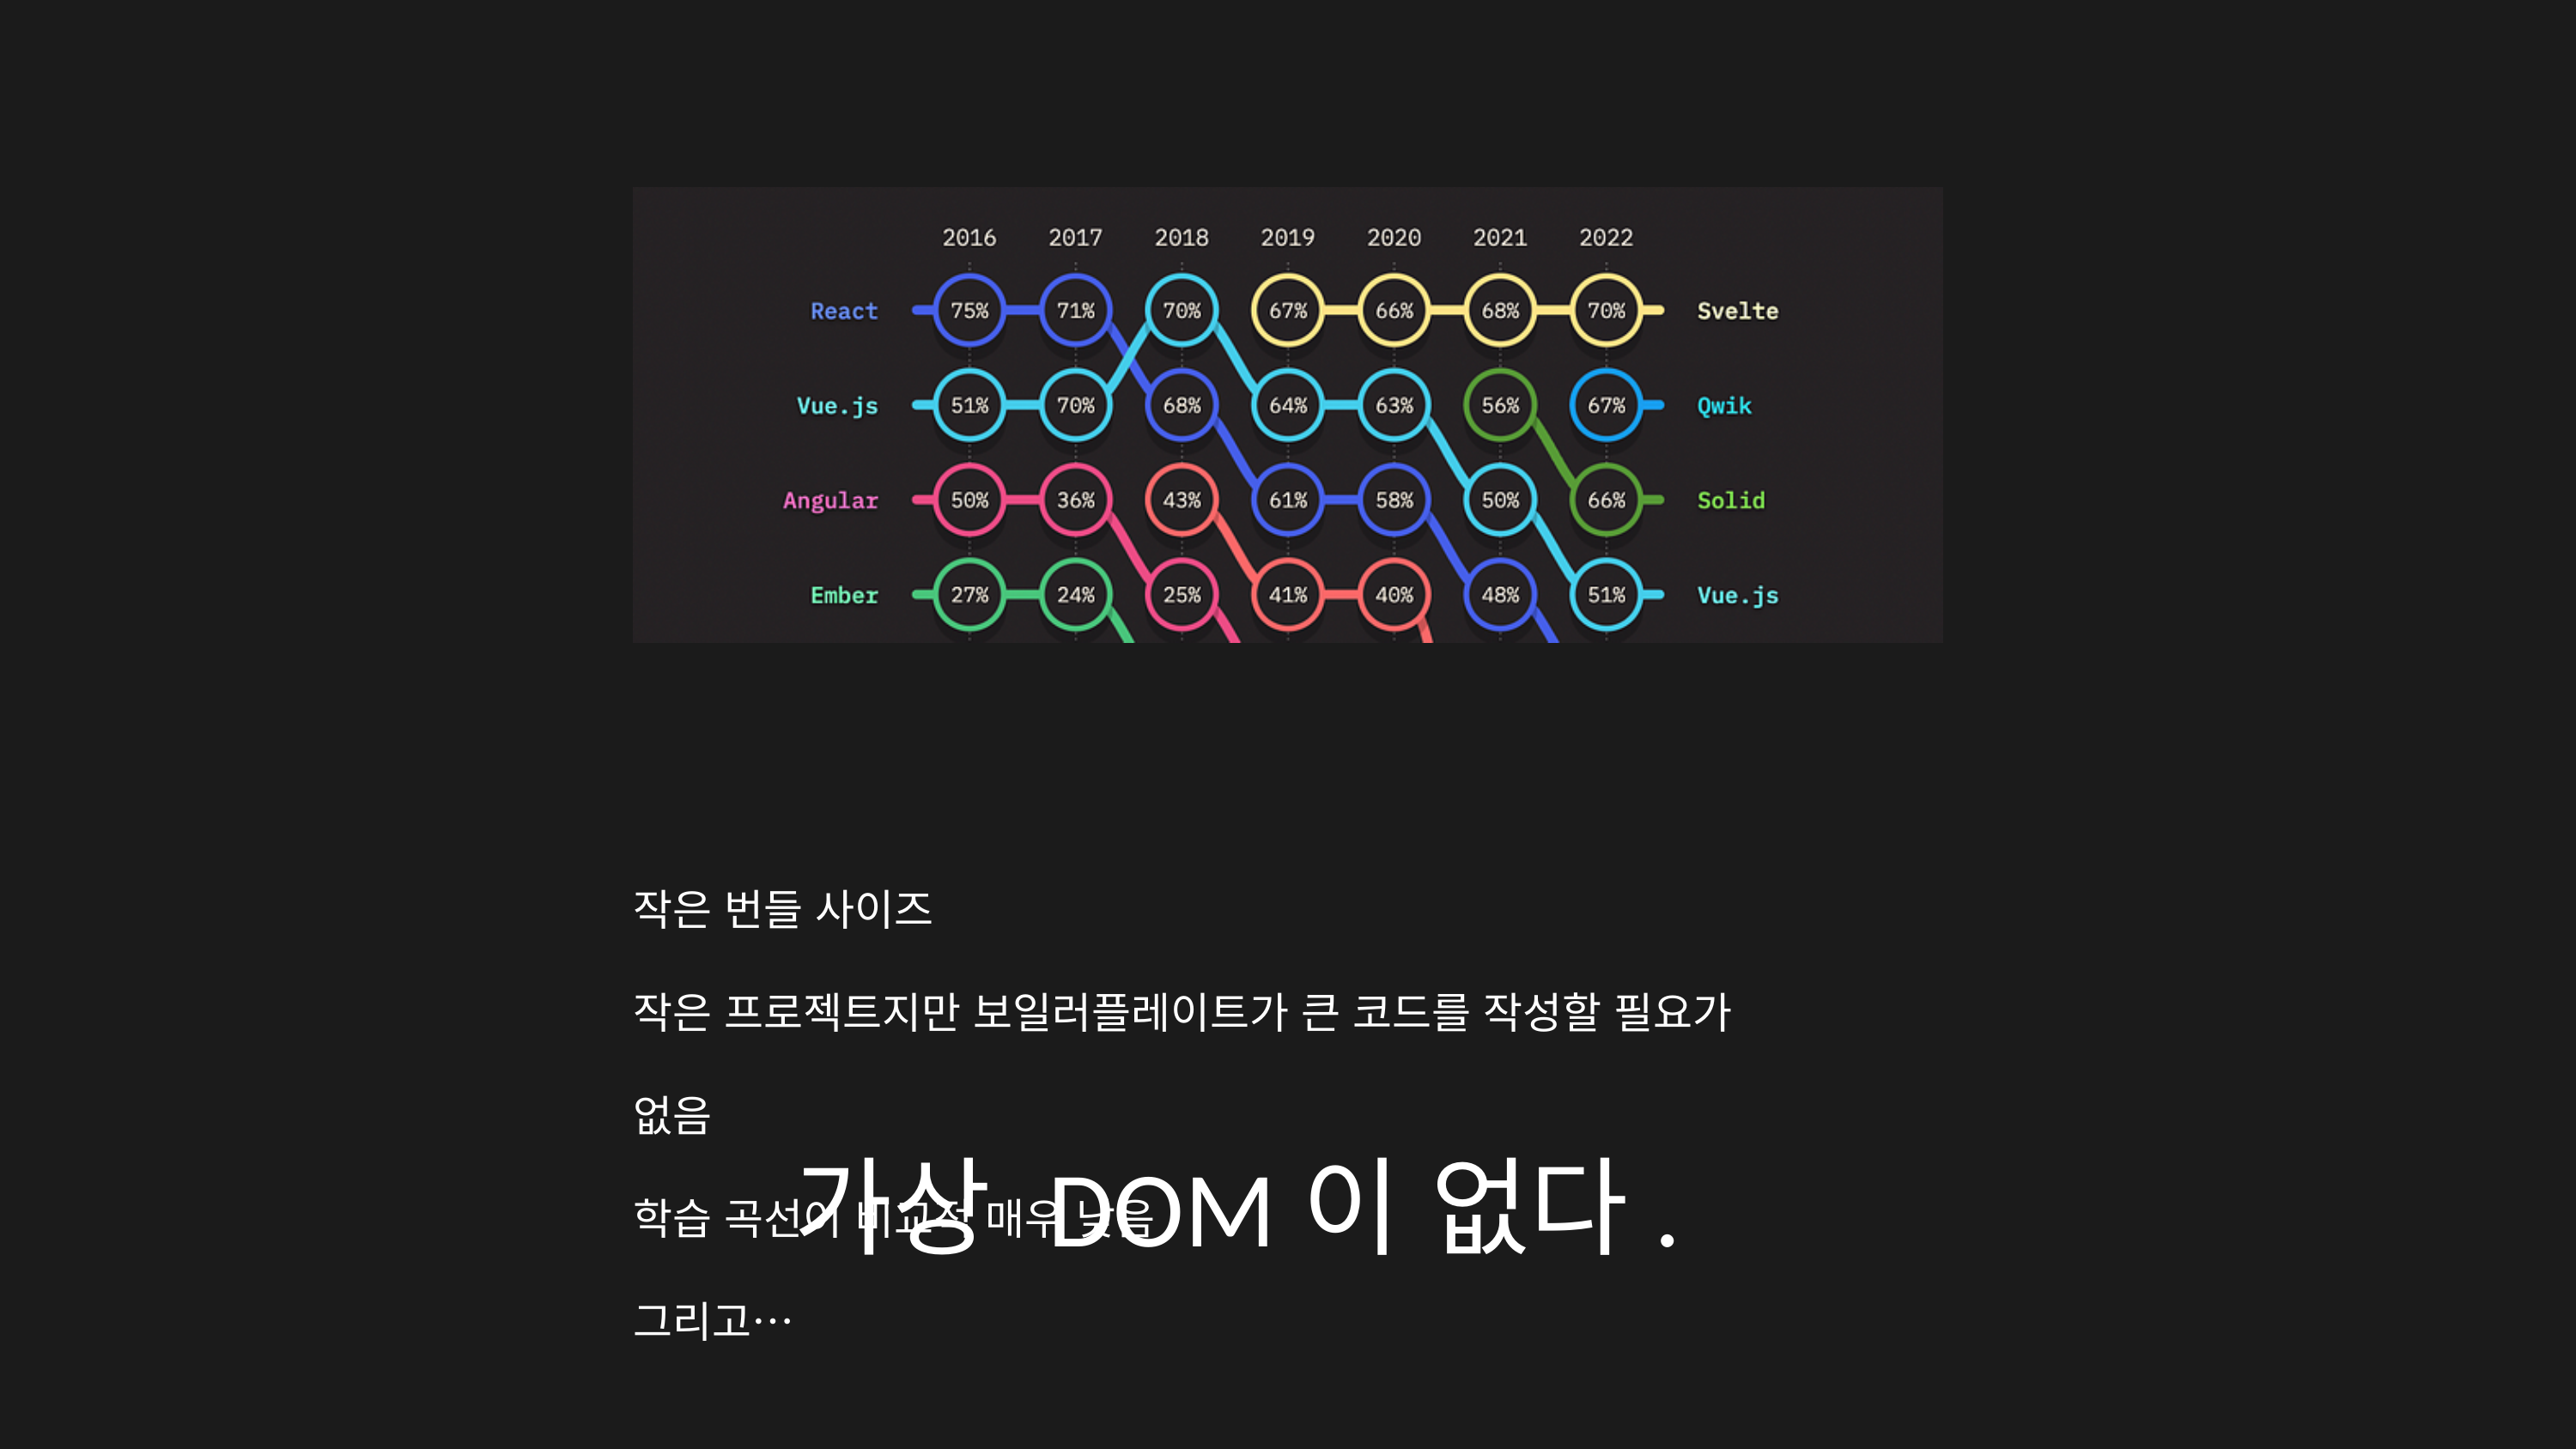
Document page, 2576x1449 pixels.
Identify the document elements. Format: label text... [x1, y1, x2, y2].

picture [633, 187, 1943, 643]
text_box 가상 DOM이 없다. [793, 1118, 1717, 1269]
text_box 작은 번들 사이즈 작은 프로젝트지만 보일러플레이트가 큰 코드를 작성할 필요가 없음 학습 곡선이 비교적 매우 낮음 그리고… [633, 831, 1822, 1347]
